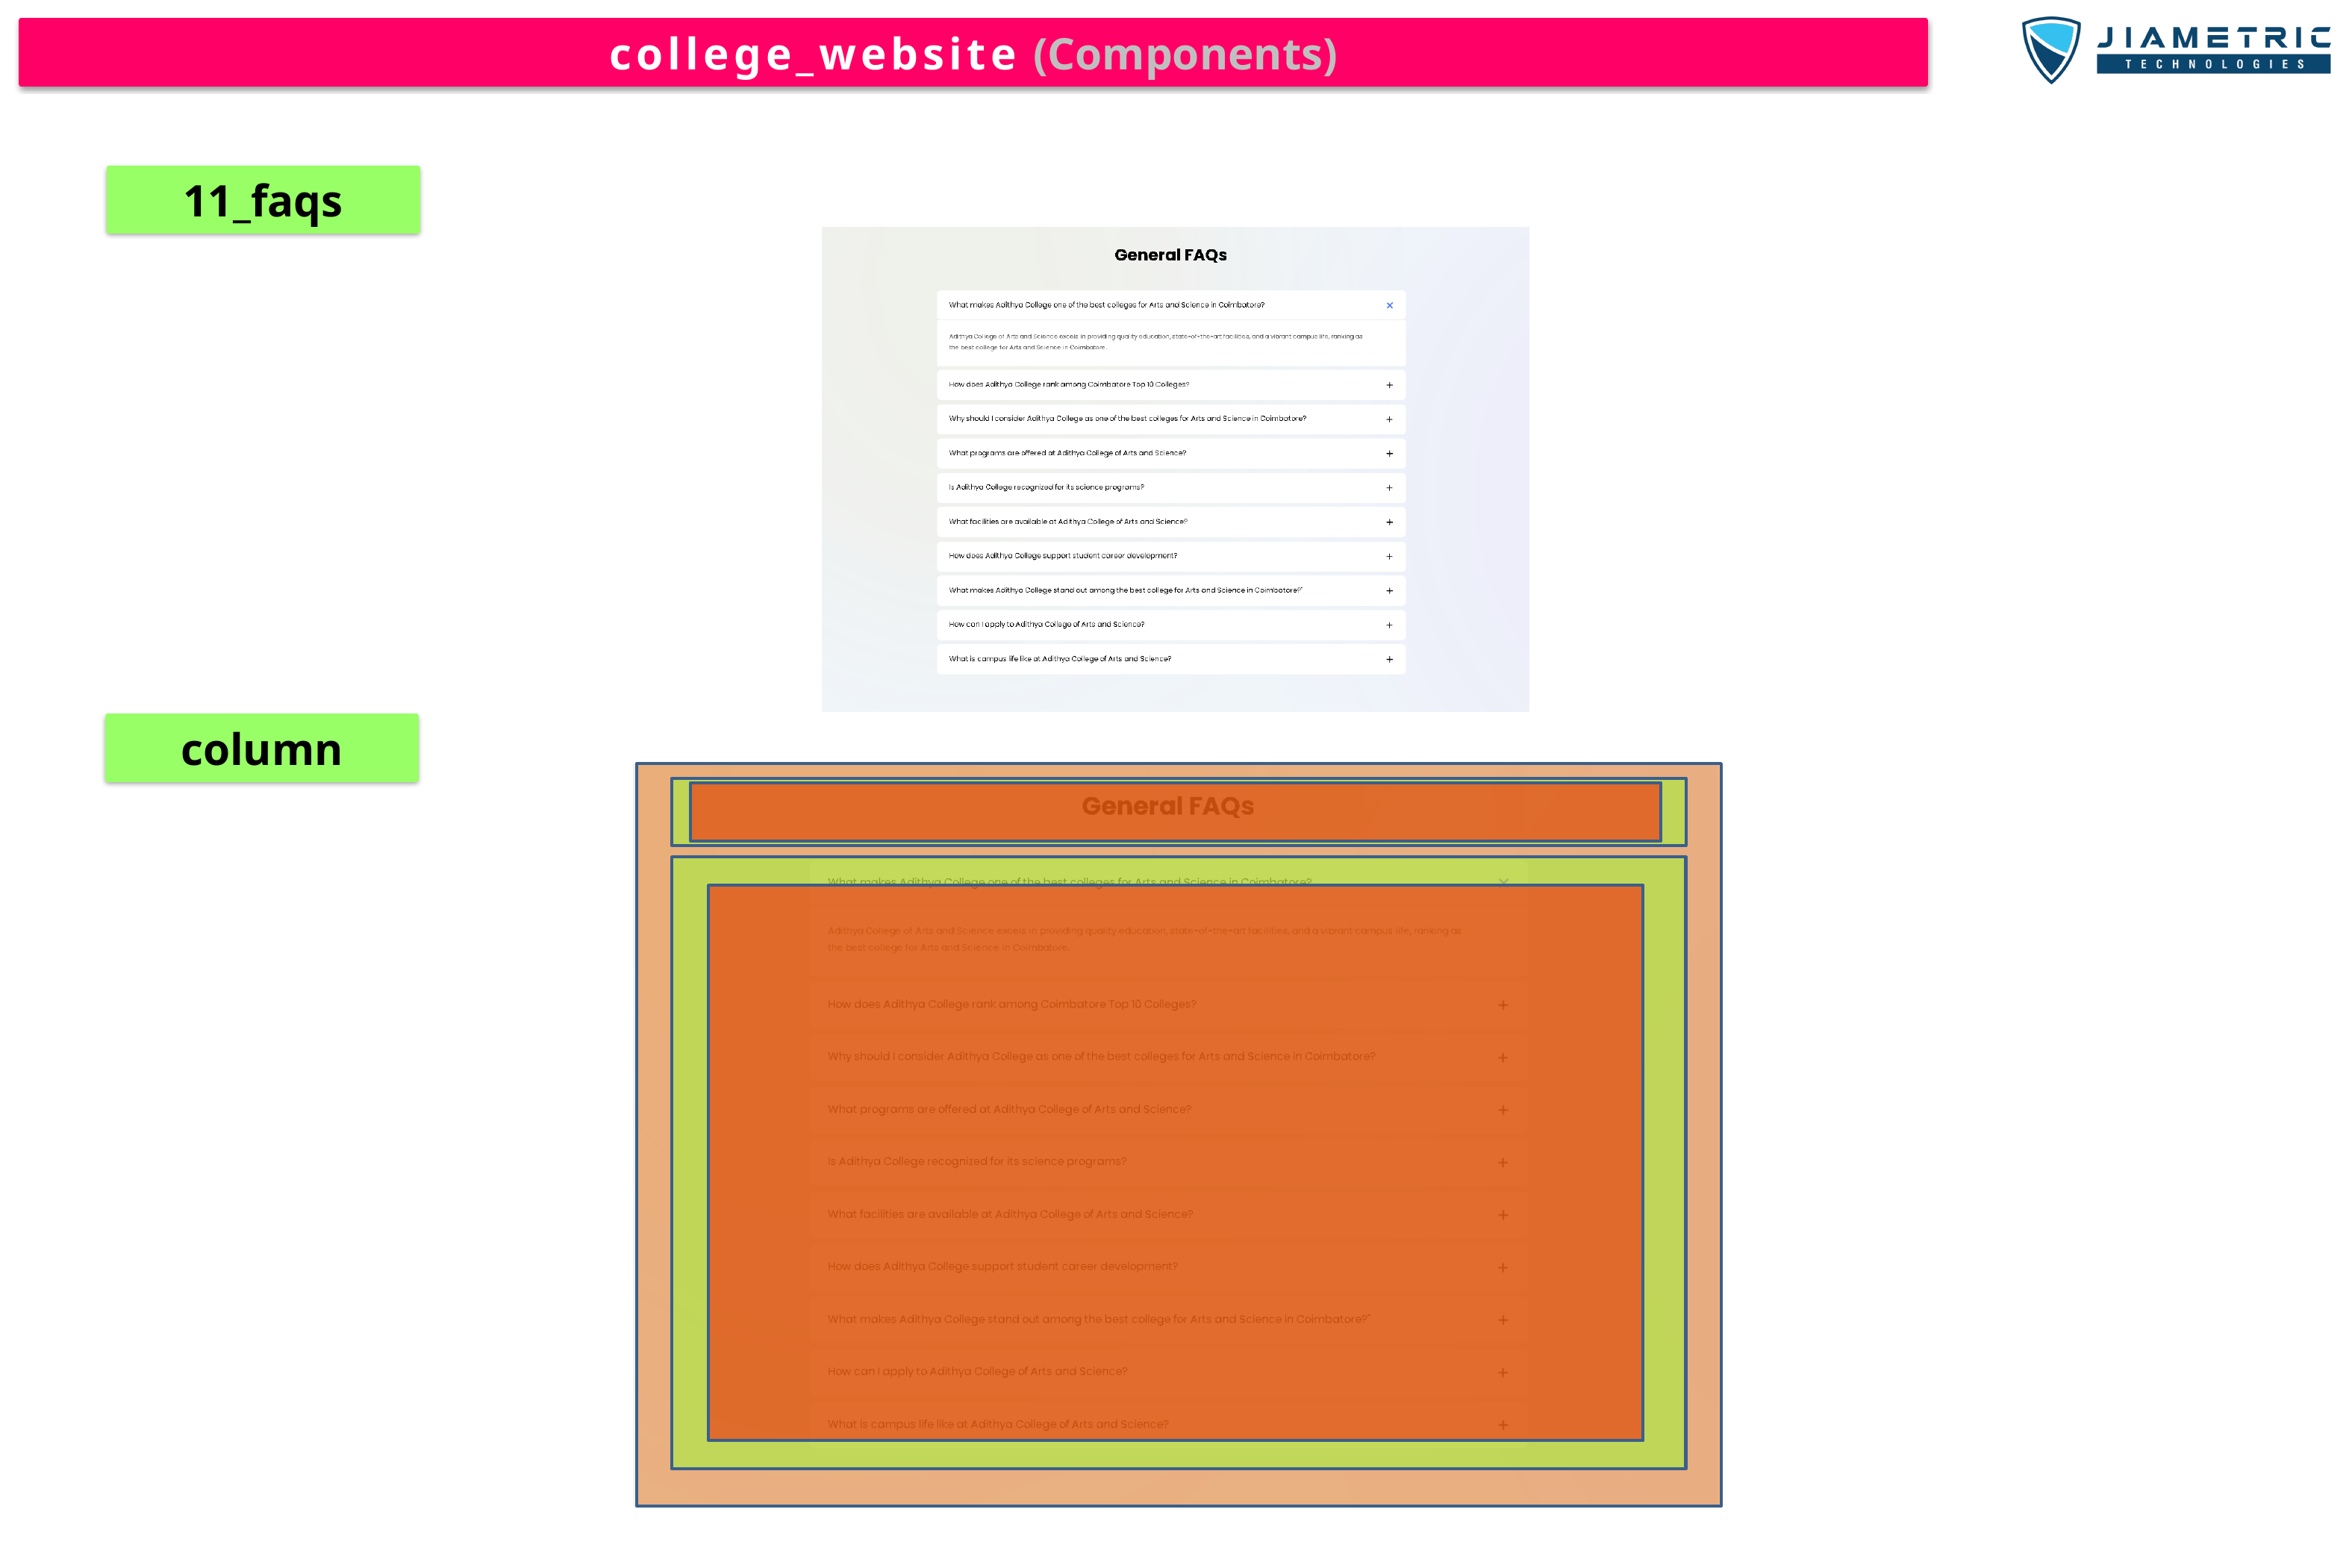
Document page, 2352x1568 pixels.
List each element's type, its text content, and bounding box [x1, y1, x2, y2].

text_box column [105, 713, 419, 782]
text_box college_website (Components) [19, 18, 1928, 87]
text_box [1715, 762, 1723, 1508]
picture [2022, 16, 2331, 85]
picture [633, 763, 1718, 1507]
picture [822, 227, 1530, 712]
text_box 11_faqs [107, 166, 420, 234]
